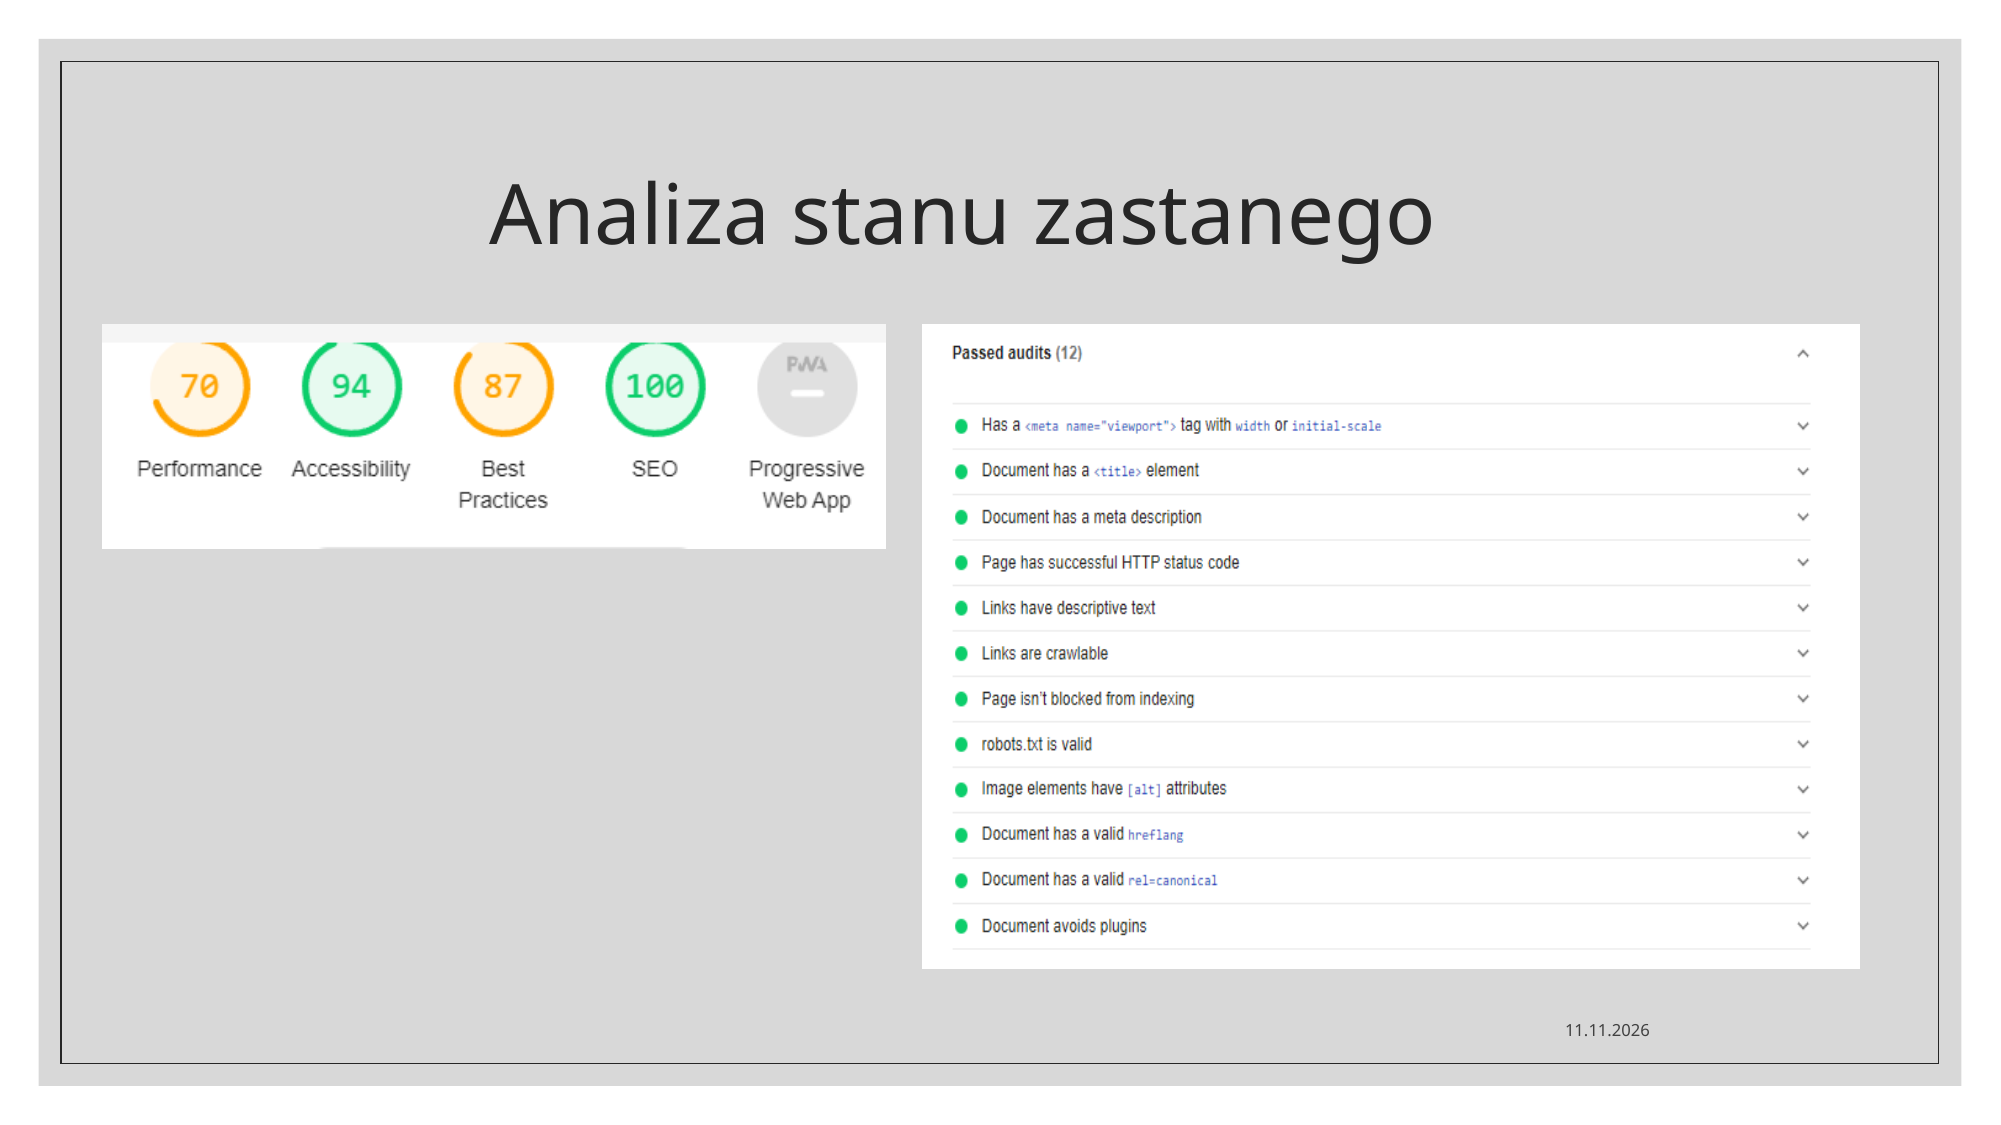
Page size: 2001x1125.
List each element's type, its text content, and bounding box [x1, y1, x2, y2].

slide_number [1190, 990, 1665, 1050]
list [102, 324, 886, 549]
title Analiza stanu zastanego [174, 105, 1825, 331]
picture [922, 324, 1860, 969]
